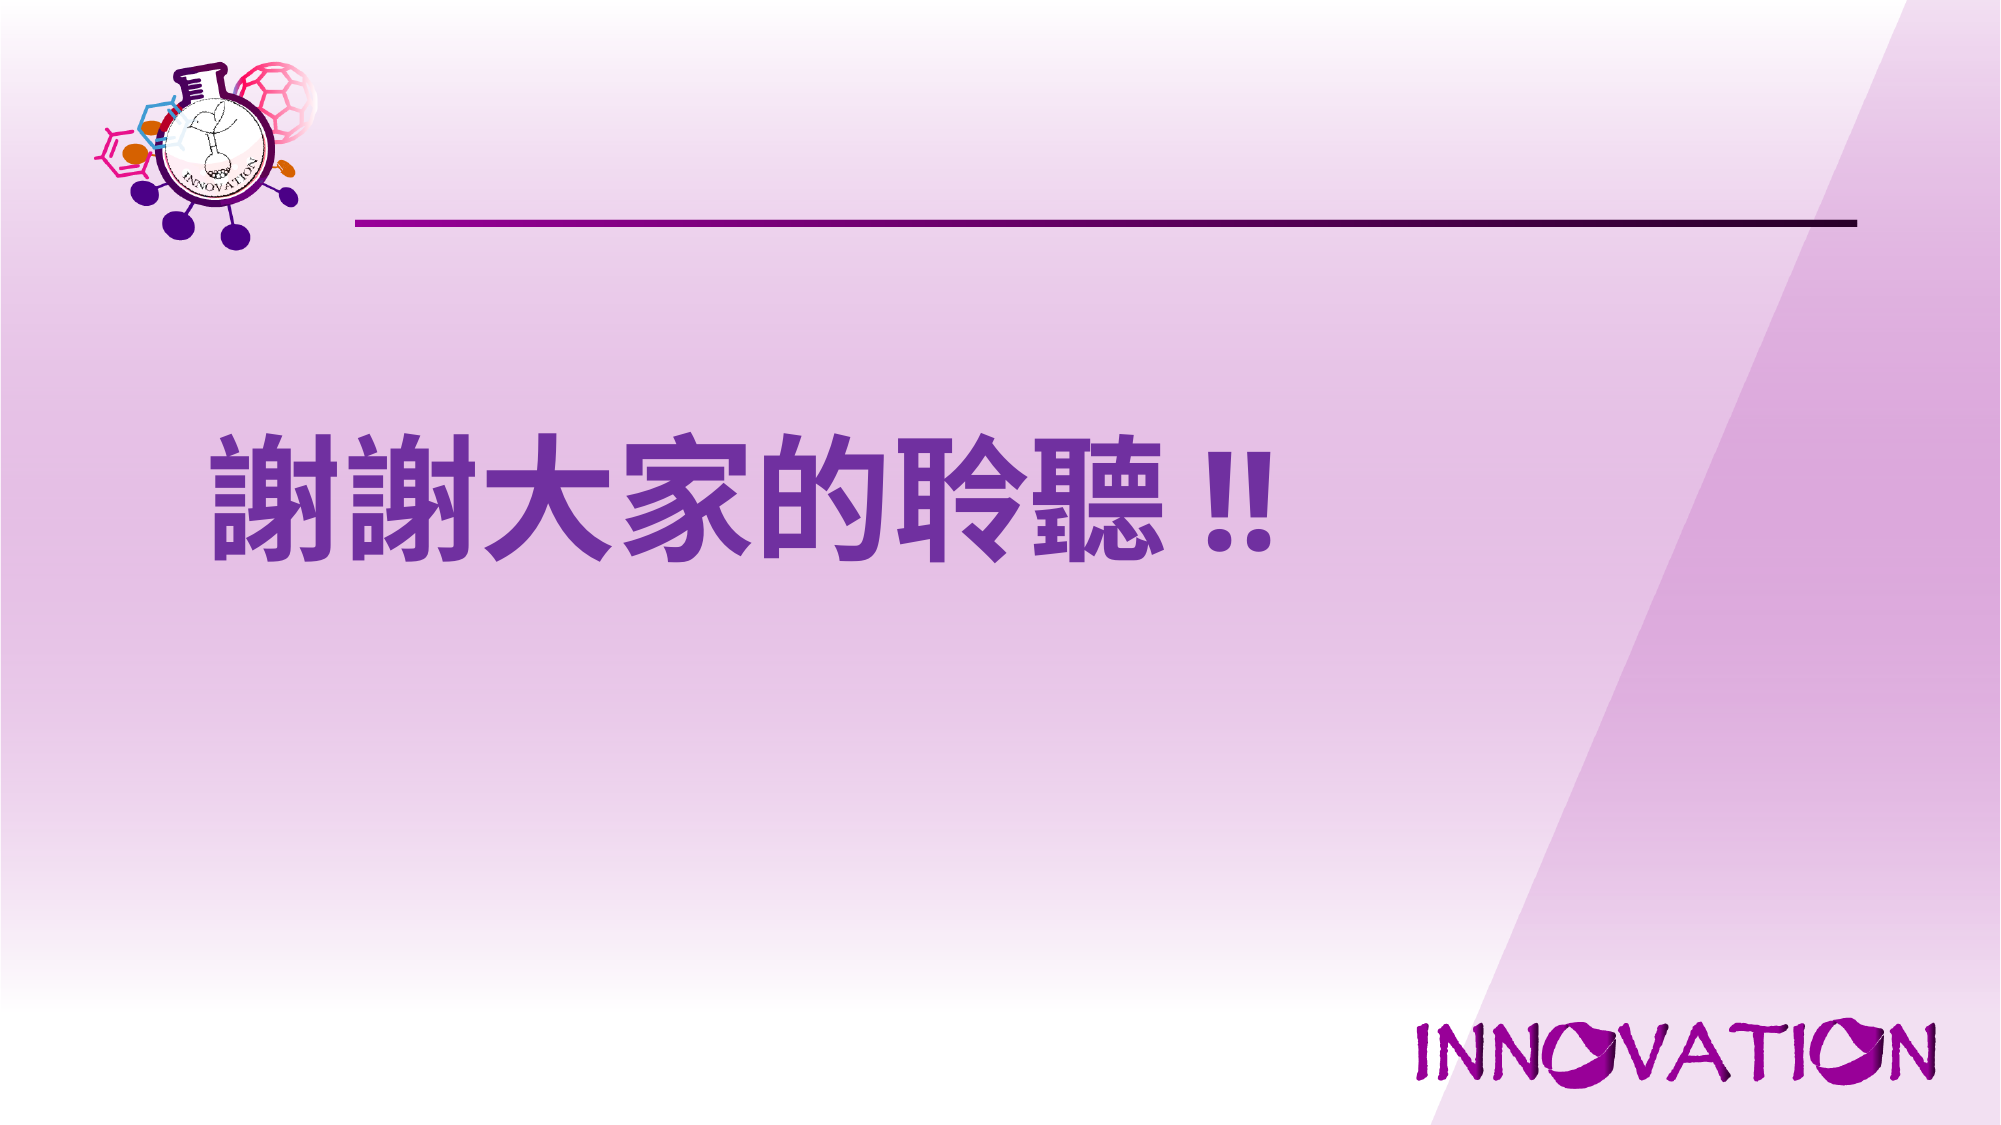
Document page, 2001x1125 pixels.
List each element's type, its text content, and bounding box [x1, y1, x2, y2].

list 謝謝大家的聆聽!! [111, 354, 1616, 992]
picture [0, 0, 2001, 1125]
